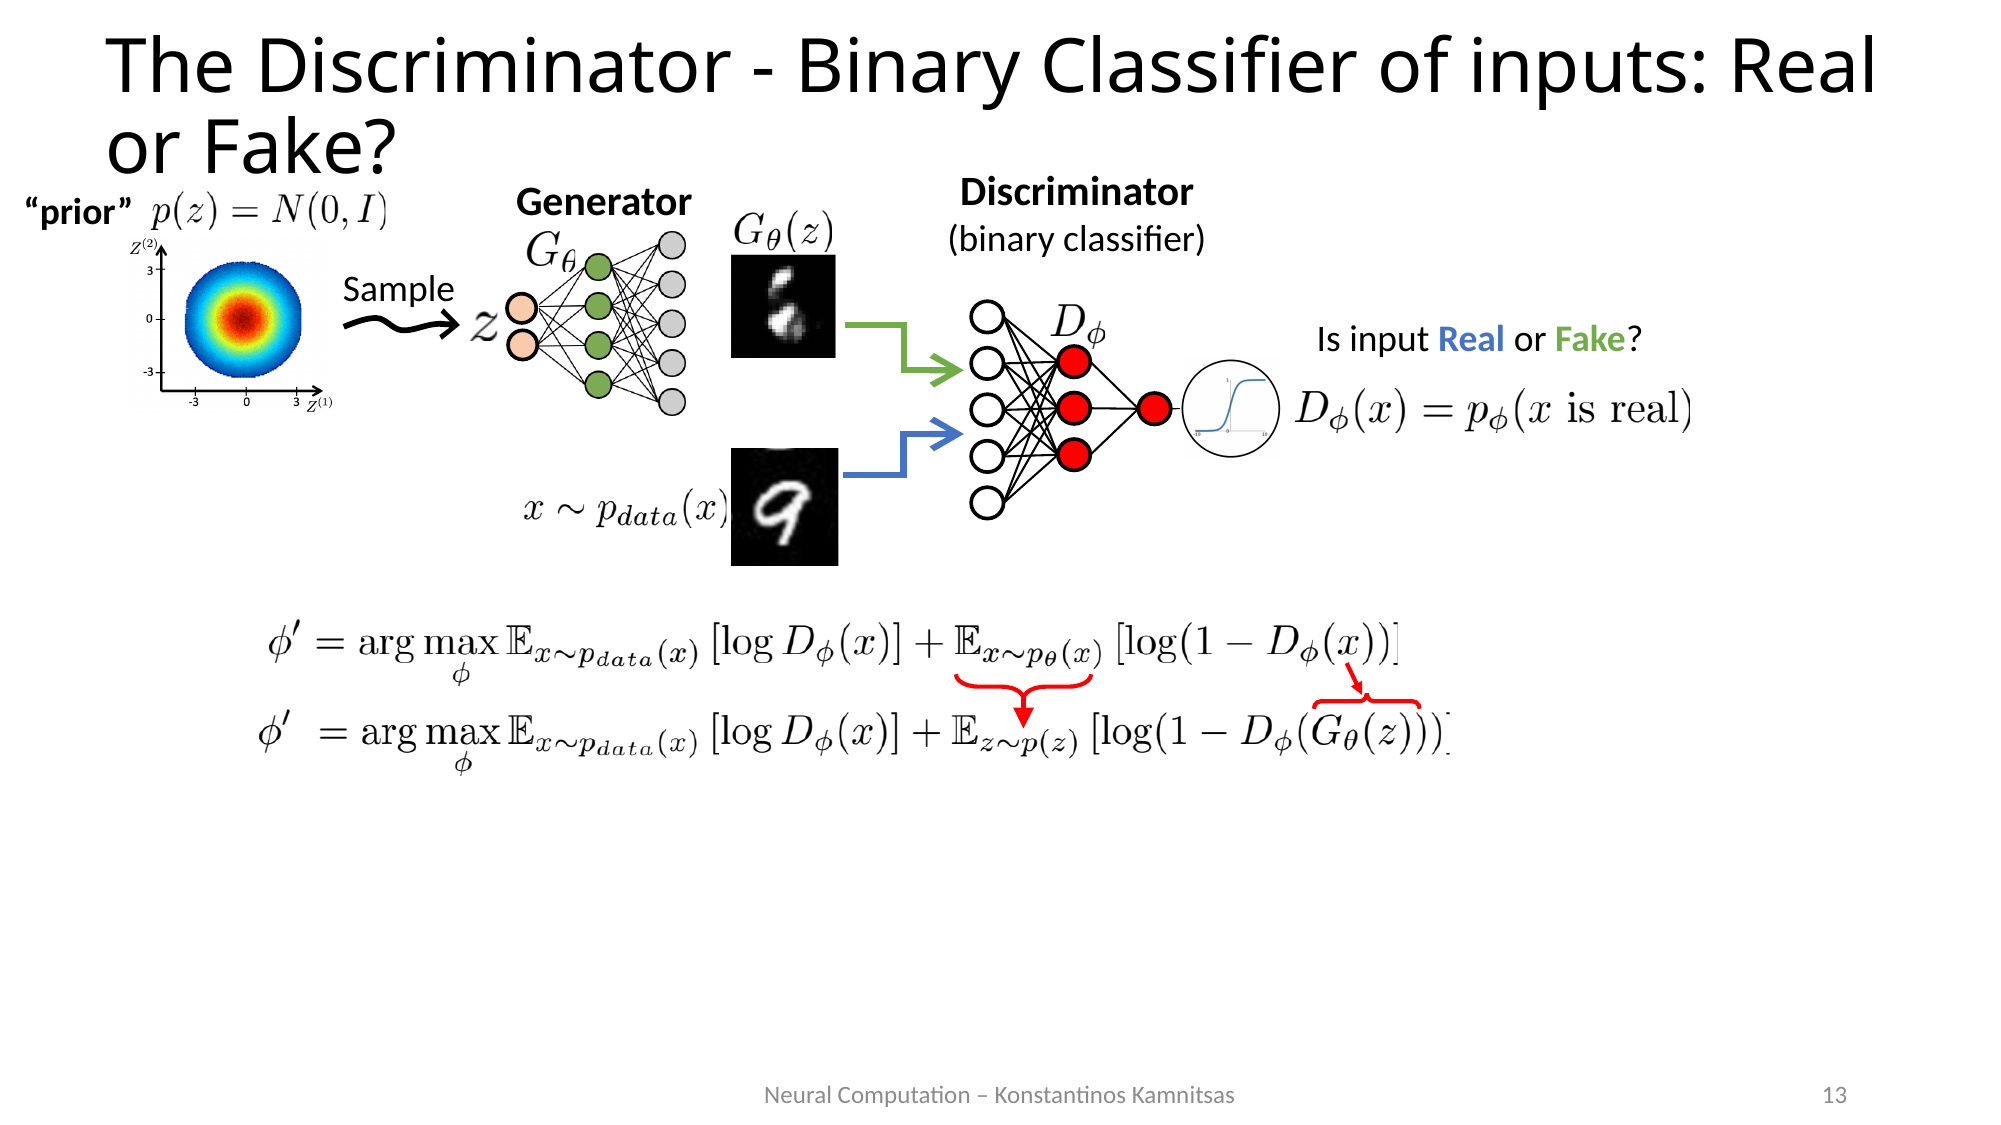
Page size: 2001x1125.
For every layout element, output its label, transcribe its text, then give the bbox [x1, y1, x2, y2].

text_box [258, 663, 1450, 776]
text_box Is input Real or Fake? [1301, 306, 1664, 367]
picture [1180, 358, 1282, 459]
slide_number 13 [1412, 1064, 1863, 1124]
picture [468, 311, 498, 341]
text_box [324, 210, 696, 425]
text_box Generator [467, 166, 742, 232]
title The Discriminator - Binary Classifier of inputs: Real or Fake? [90, 0, 1933, 218]
text_box Discriminator (binary classifier) [920, 156, 1234, 267]
footer Neural Computation – Konstantinos Kamnitsas [662, 1064, 1338, 1124]
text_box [524, 254, 1171, 566]
picture [526, 231, 576, 272]
picture [734, 209, 832, 252]
picture [1294, 387, 1690, 433]
picture [268, 619, 1398, 663]
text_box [8, 179, 386, 241]
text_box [128, 241, 324, 415]
